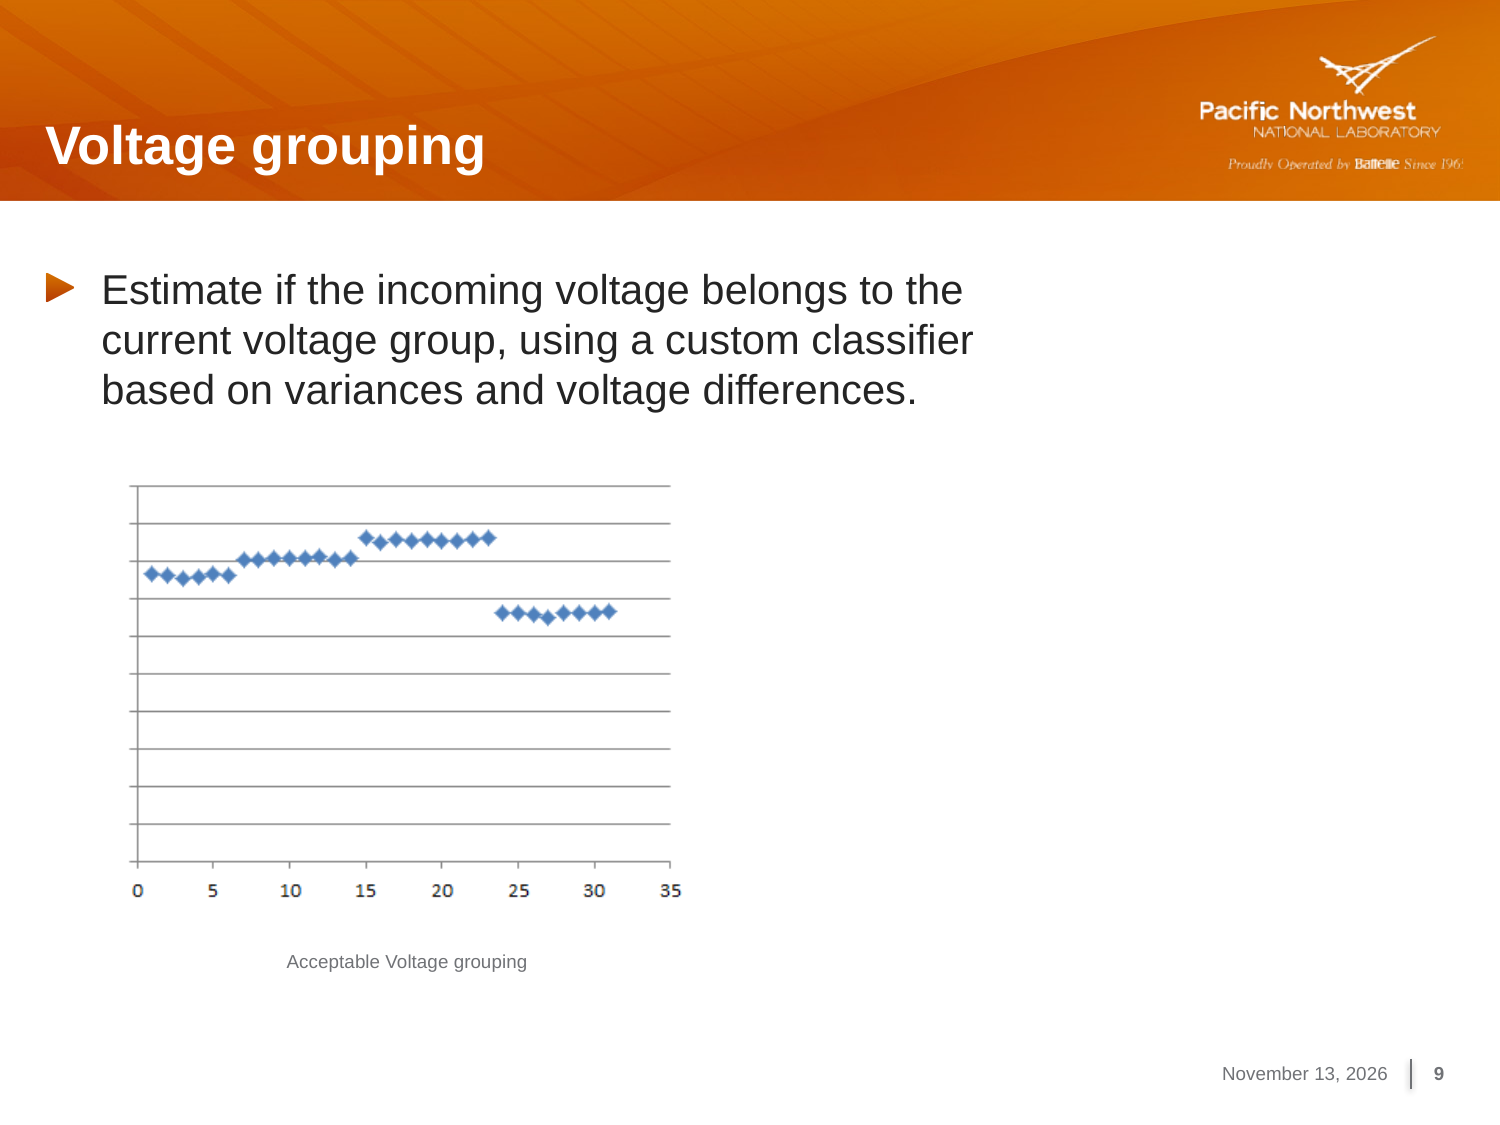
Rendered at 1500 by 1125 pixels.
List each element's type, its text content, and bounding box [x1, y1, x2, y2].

title Voltage grouping [45, 33, 1133, 176]
picture [0, 0, 1500, 200]
picture [120, 470, 694, 906]
footer Acceptable Voltage grouping [106, 930, 707, 991]
picture [45, 272, 75, 303]
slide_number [1125, 1042, 1388, 1103]
list Estimate if the incoming voltage belongs to the current voltage group, using a custom classifier based on variances and voltage differences. [45, 262, 1007, 364]
slide_number 9 [1433, 1042, 1484, 1103]
